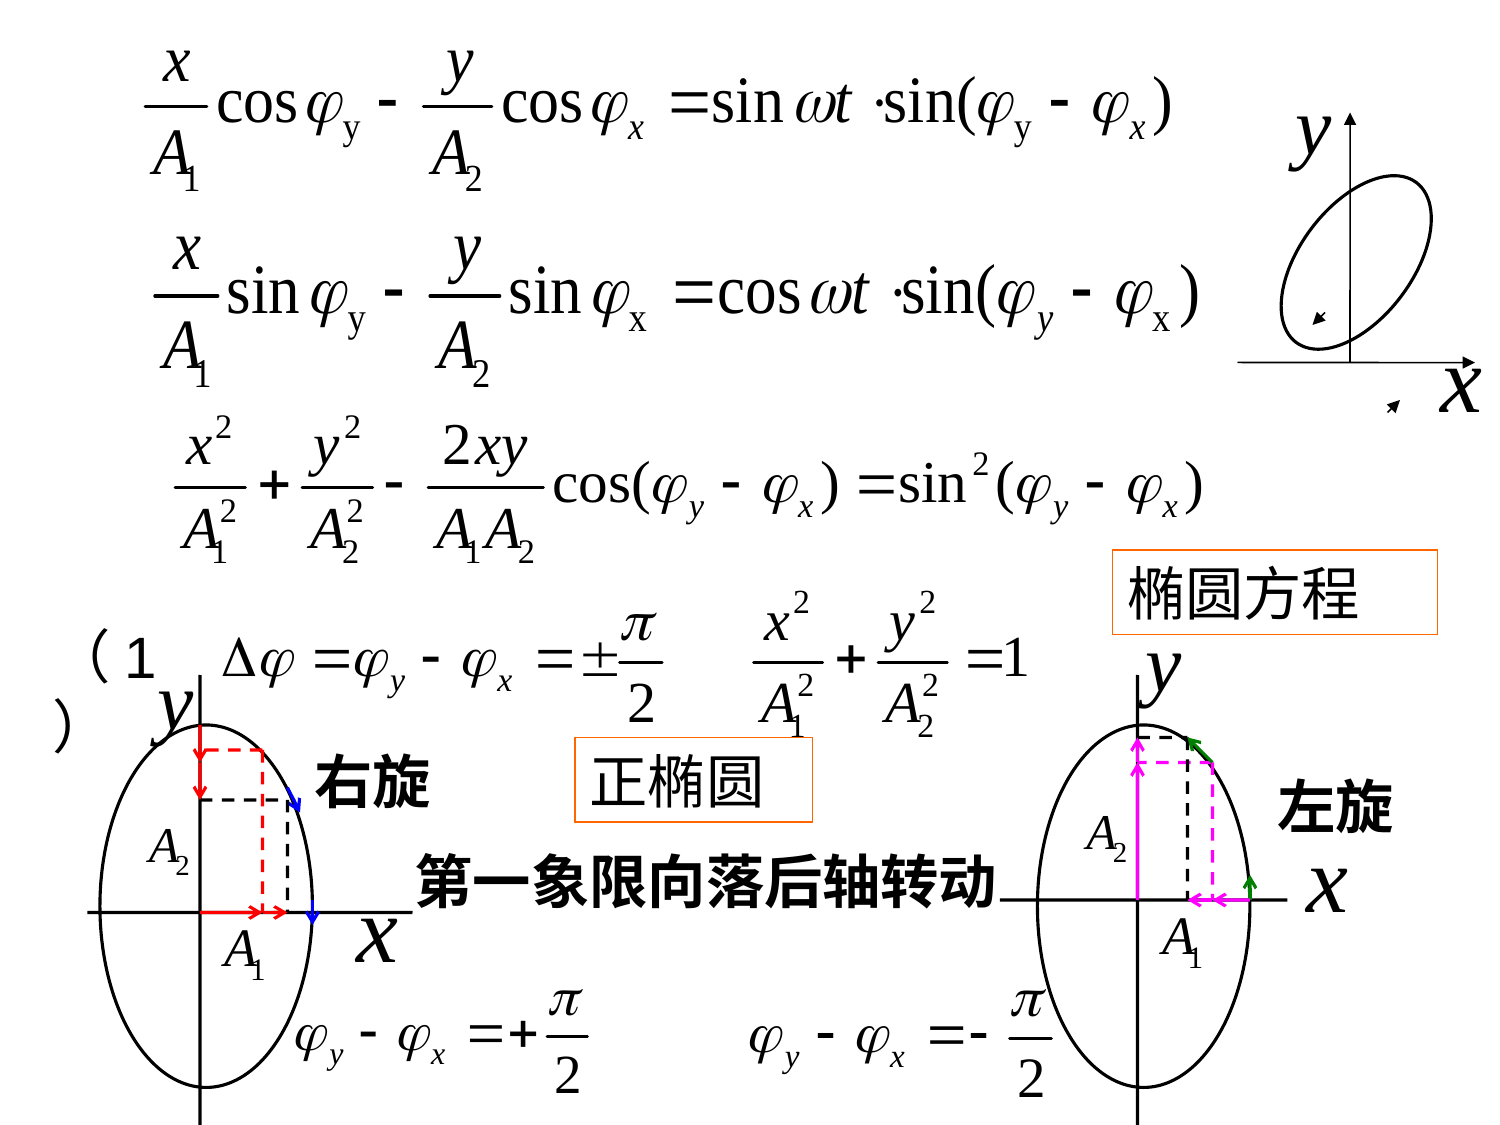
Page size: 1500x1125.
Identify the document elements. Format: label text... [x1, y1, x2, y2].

text_box 左旋 [1262, 762, 1413, 848]
text_box [1187, 737, 1213, 763]
text_box [1130, 763, 1145, 799]
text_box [287, 962, 600, 1106]
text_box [662, 962, 1063, 1111]
text_box [305, 900, 320, 925]
text_box [1138, 726, 1250, 900]
text_box [1351, 175, 1432, 341]
text_box （1） [37, 612, 212, 768]
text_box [1287, 849, 1367, 937]
text_box [1242, 874, 1258, 901]
text_box [1312, 311, 1326, 325]
text_box [1386, 399, 1400, 414]
text_box 右旋 [299, 750, 450, 823]
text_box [337, 899, 417, 987]
text_box [1212, 892, 1250, 908]
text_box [1124, 637, 1200, 726]
text_box [1130, 737, 1145, 763]
text_box [1037, 901, 1137, 1088]
text_box [1138, 901, 1250, 1088]
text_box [1274, 99, 1350, 189]
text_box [137, 812, 200, 888]
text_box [165, 398, 1218, 577]
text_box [1421, 349, 1500, 437]
text_box [1038, 726, 1137, 900]
text_box [1349, 112, 1357, 363]
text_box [144, 201, 1214, 402]
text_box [134, 17, 1183, 206]
text_box [200, 750, 313, 912]
text_box [200, 913, 312, 1088]
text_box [1074, 799, 1138, 875]
text_box [192, 764, 208, 800]
text_box [100, 913, 199, 1088]
text_box [99, 764, 200, 912]
text_box 第一象限向落后轴转动 [399, 837, 1038, 923]
text_box 椭圆方程 [1112, 549, 1438, 635]
text_box [1281, 192, 1349, 350]
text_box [1149, 899, 1209, 982]
text_box 正椭圆 [574, 750, 813, 823]
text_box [137, 674, 213, 764]
text_box [271, 905, 288, 920]
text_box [212, 912, 271, 994]
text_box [212, 574, 1036, 750]
